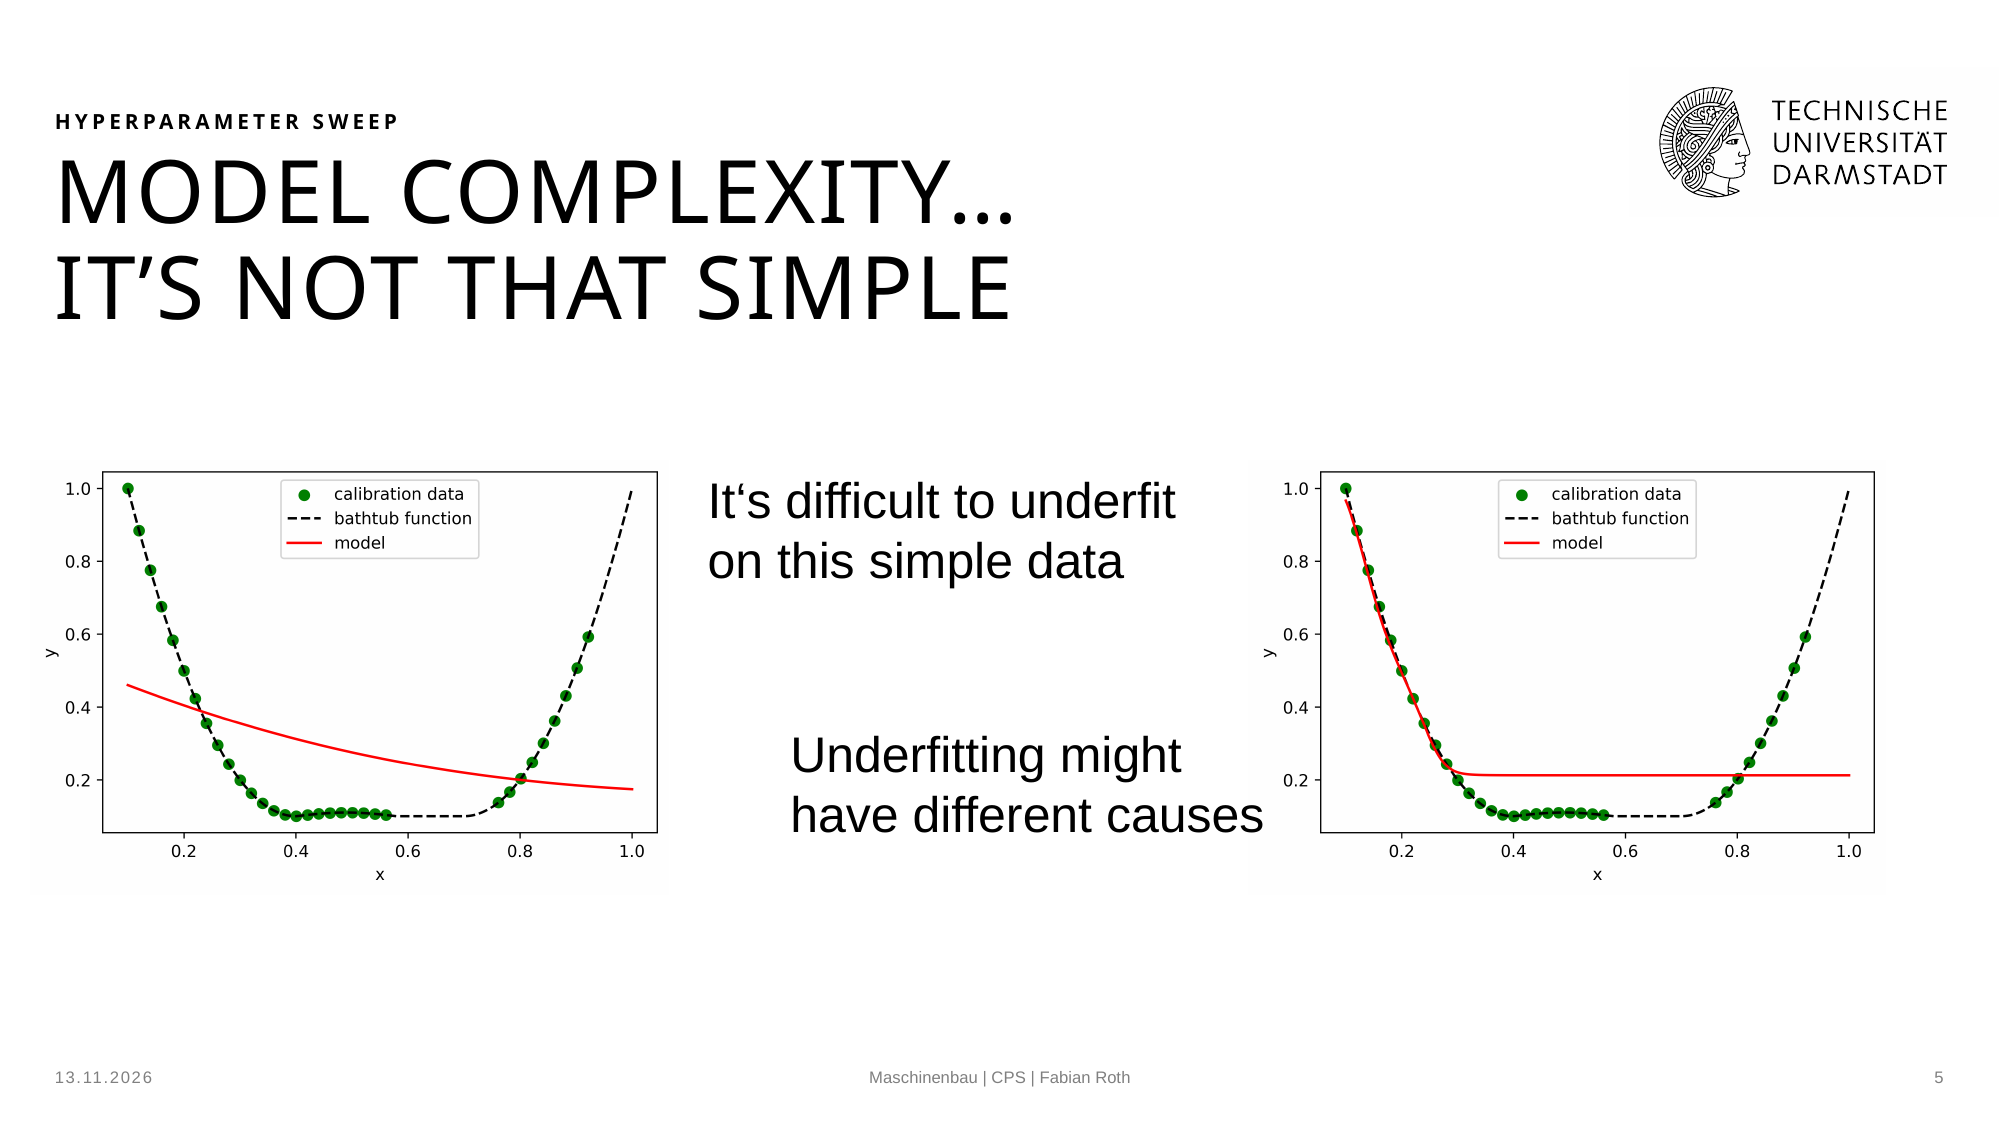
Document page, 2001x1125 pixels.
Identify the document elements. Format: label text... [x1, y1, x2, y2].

picture [30, 460, 669, 895]
picture [1247, 460, 1886, 895]
title Hyperparameter sweep [55, 114, 1548, 138]
text_box It‘s difficult to underfit on this simple data [692, 460, 1201, 596]
text_box Underfitting might have different causes [775, 715, 1242, 851]
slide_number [54, 1059, 162, 1094]
list Model Complexity… It’s not that simple [54, 156, 1629, 346]
footer Maschinenbau | CPS | Fabian Roth [184, 1059, 1816, 1094]
slide_number 5 [1863, 1059, 1944, 1094]
